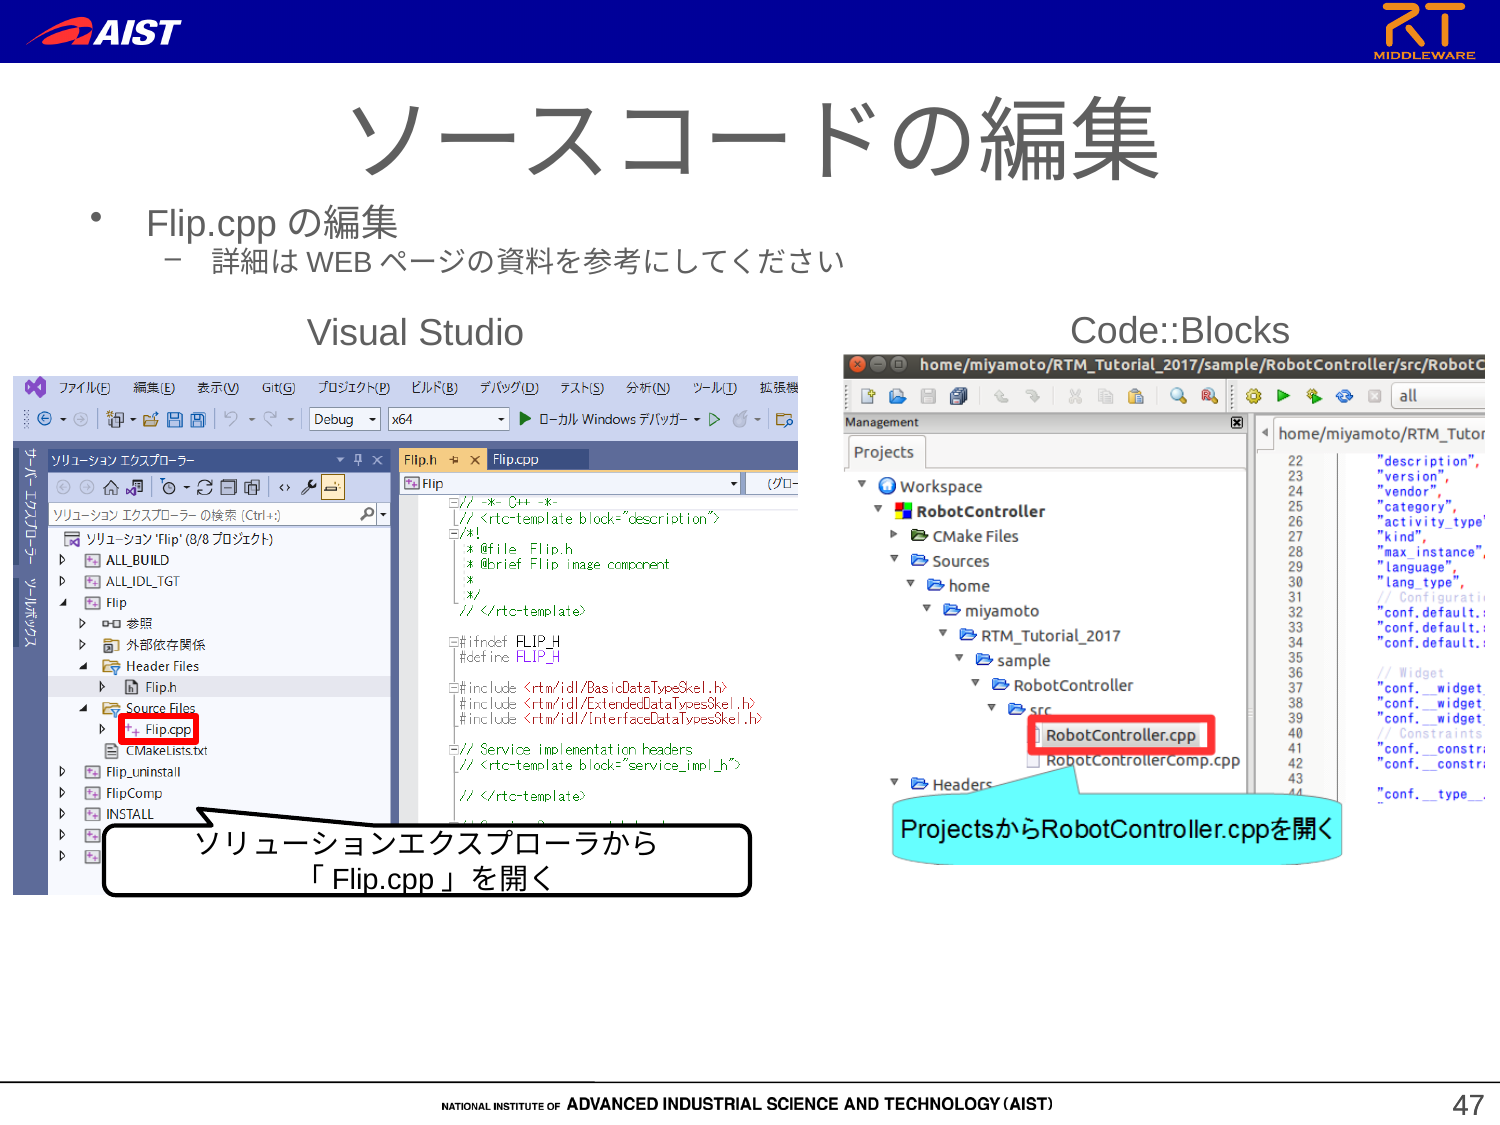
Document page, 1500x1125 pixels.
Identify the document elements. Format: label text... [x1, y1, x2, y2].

text_box Visual Studio [292, 309, 606, 374]
title ソースコードの編集 [29, 66, 1474, 208]
text_box Flip.cppの編集 詳細はWEBページの資料を参考にしてください [74, 200, 1407, 268]
picture [0, 0, 1500, 63]
picture [442, 1097, 1052, 1110]
picture [843, 354, 1486, 866]
picture [13, 375, 799, 895]
text_box 47 [1149, 1078, 1500, 1125]
text_box Code::Blocks [1055, 307, 1369, 352]
